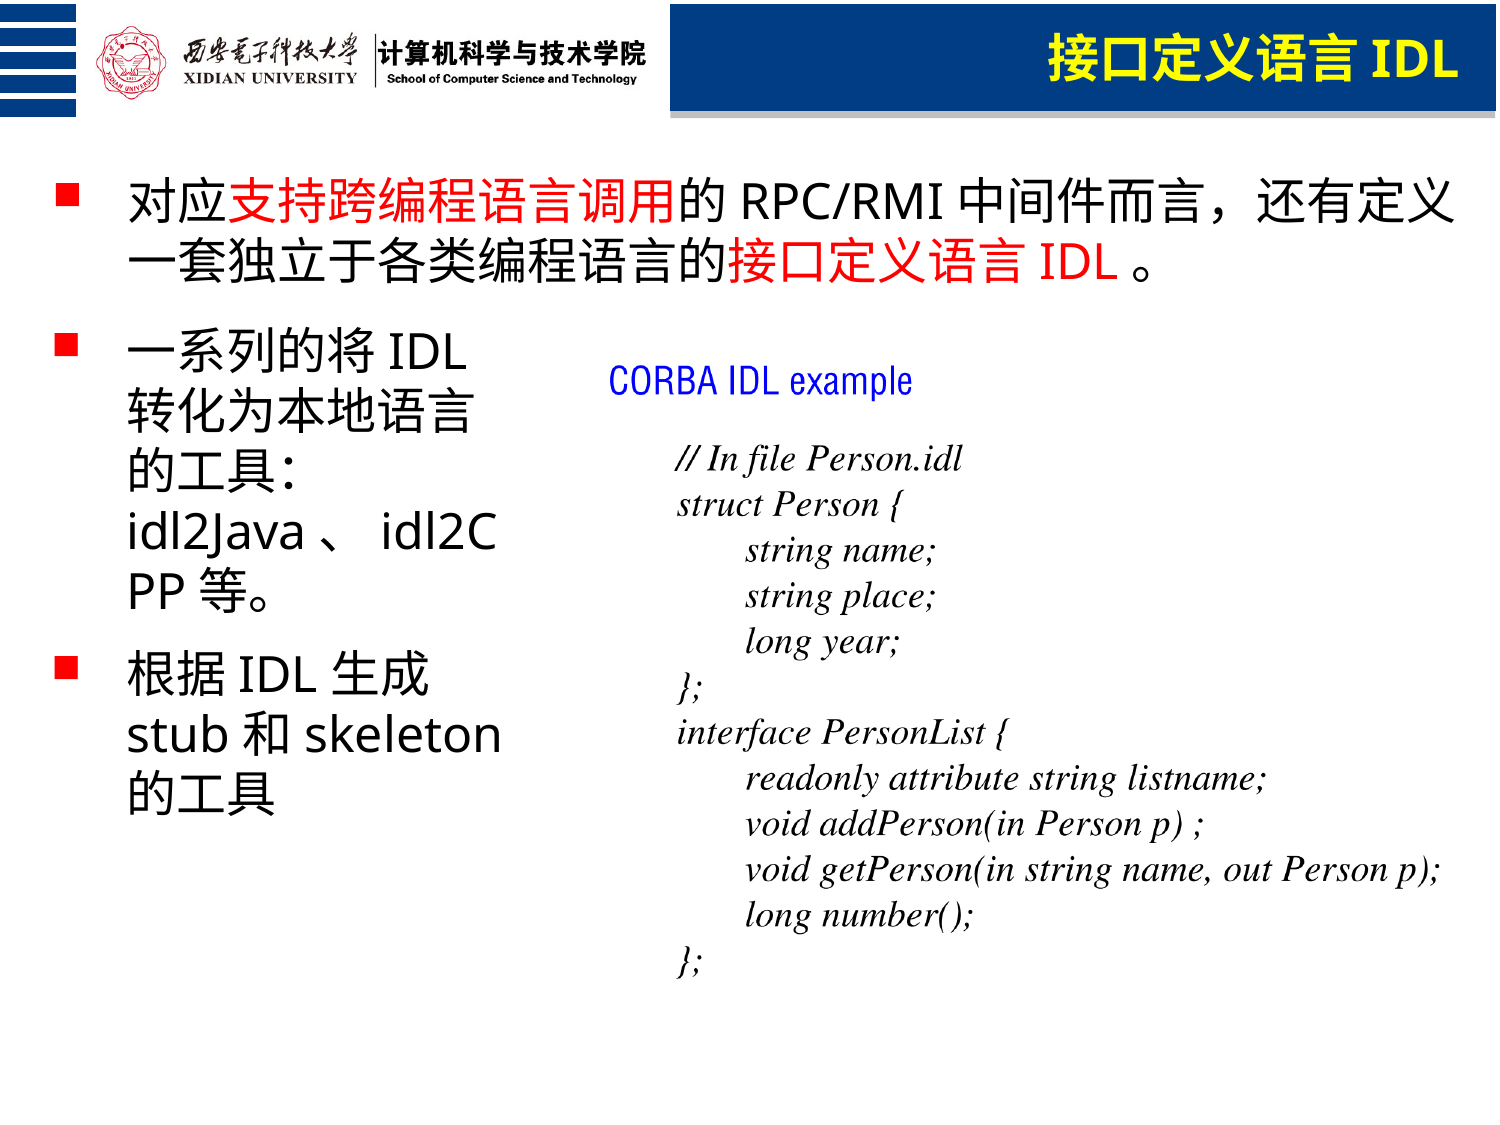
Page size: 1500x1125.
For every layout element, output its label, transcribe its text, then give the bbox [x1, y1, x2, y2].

list 对应支持跨编程语言调用的RPC/RMI中间件而言，还有定义一套独立于各类编程语言的接口定义语言IDL。 [37, 162, 1476, 313]
text_box 接口定义语言IDL [787, 24, 1475, 88]
picture [0, 4, 1496, 117]
picture [574, 349, 1488, 995]
text_box 一系列的将IDL转化为本地语言的工具：idl2Java、idl2CPP等。 根据IDL生成stub和skeleton的工具 [36, 312, 538, 463]
